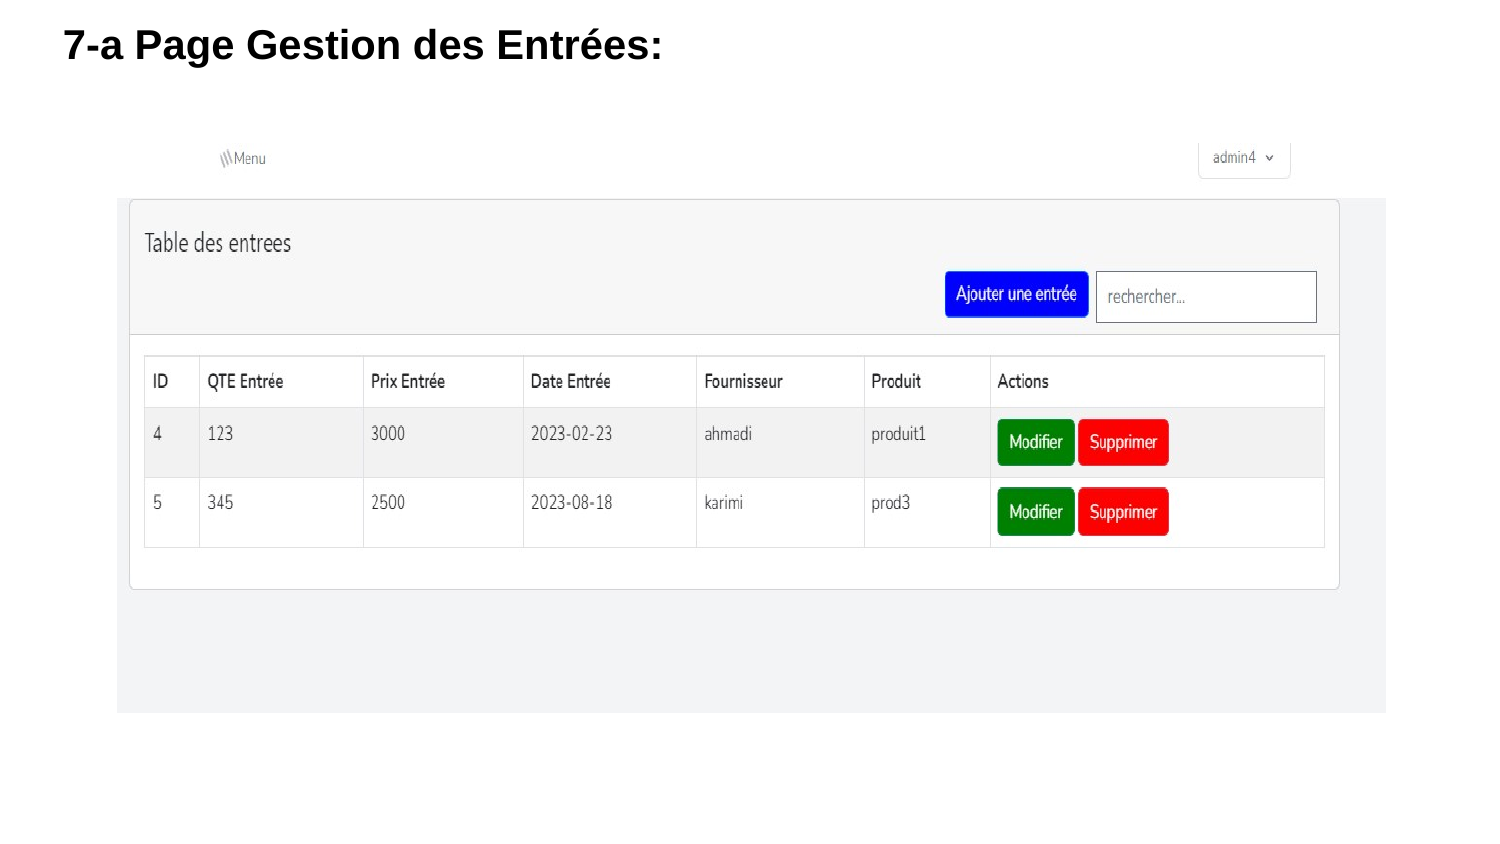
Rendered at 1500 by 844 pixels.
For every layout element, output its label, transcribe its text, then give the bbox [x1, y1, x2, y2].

text_box 7-a Page Gestion des Entrées: [48, 10, 1015, 76]
picture [116, 143, 1387, 713]
